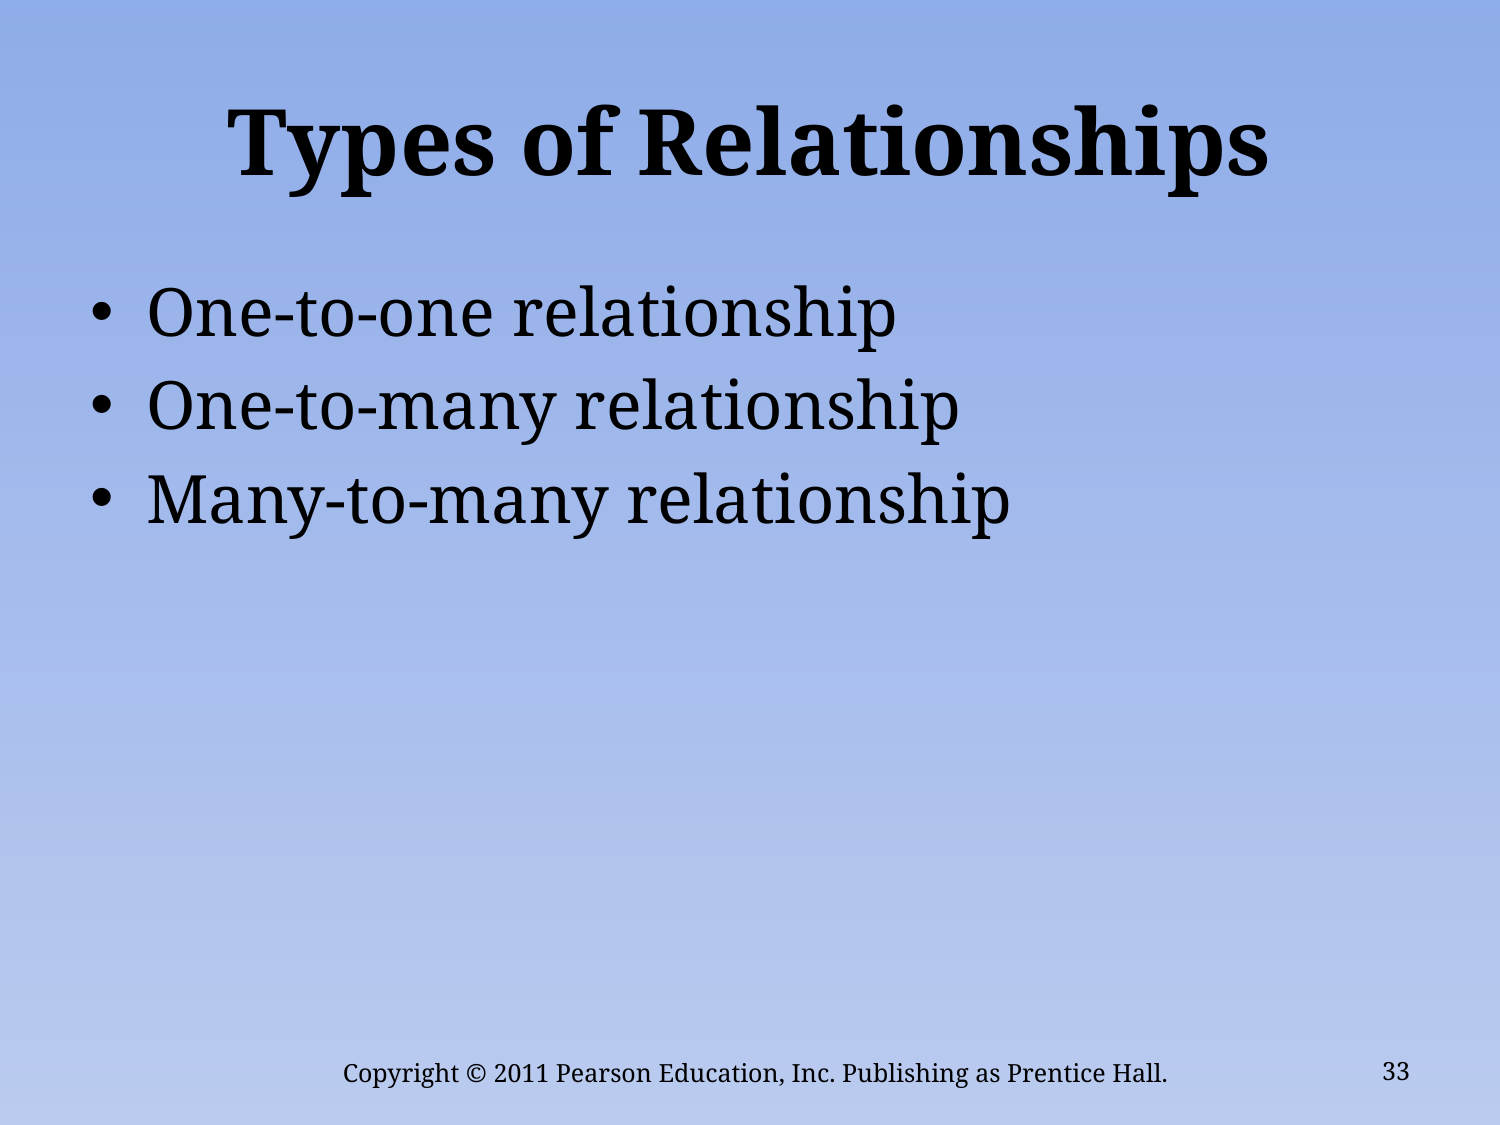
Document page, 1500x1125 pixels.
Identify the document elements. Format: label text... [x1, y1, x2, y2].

title Types of Relationships [75, 45, 1425, 233]
footer Copyright © 2011 Pearson Education, Inc. Publishing as Prentice Hall. [312, 1042, 1213, 1103]
slide_number 33 [1312, 1042, 1425, 1103]
list One-to-one relationship One-to-many relationship Many-to-many relationship [75, 262, 1425, 1005]
